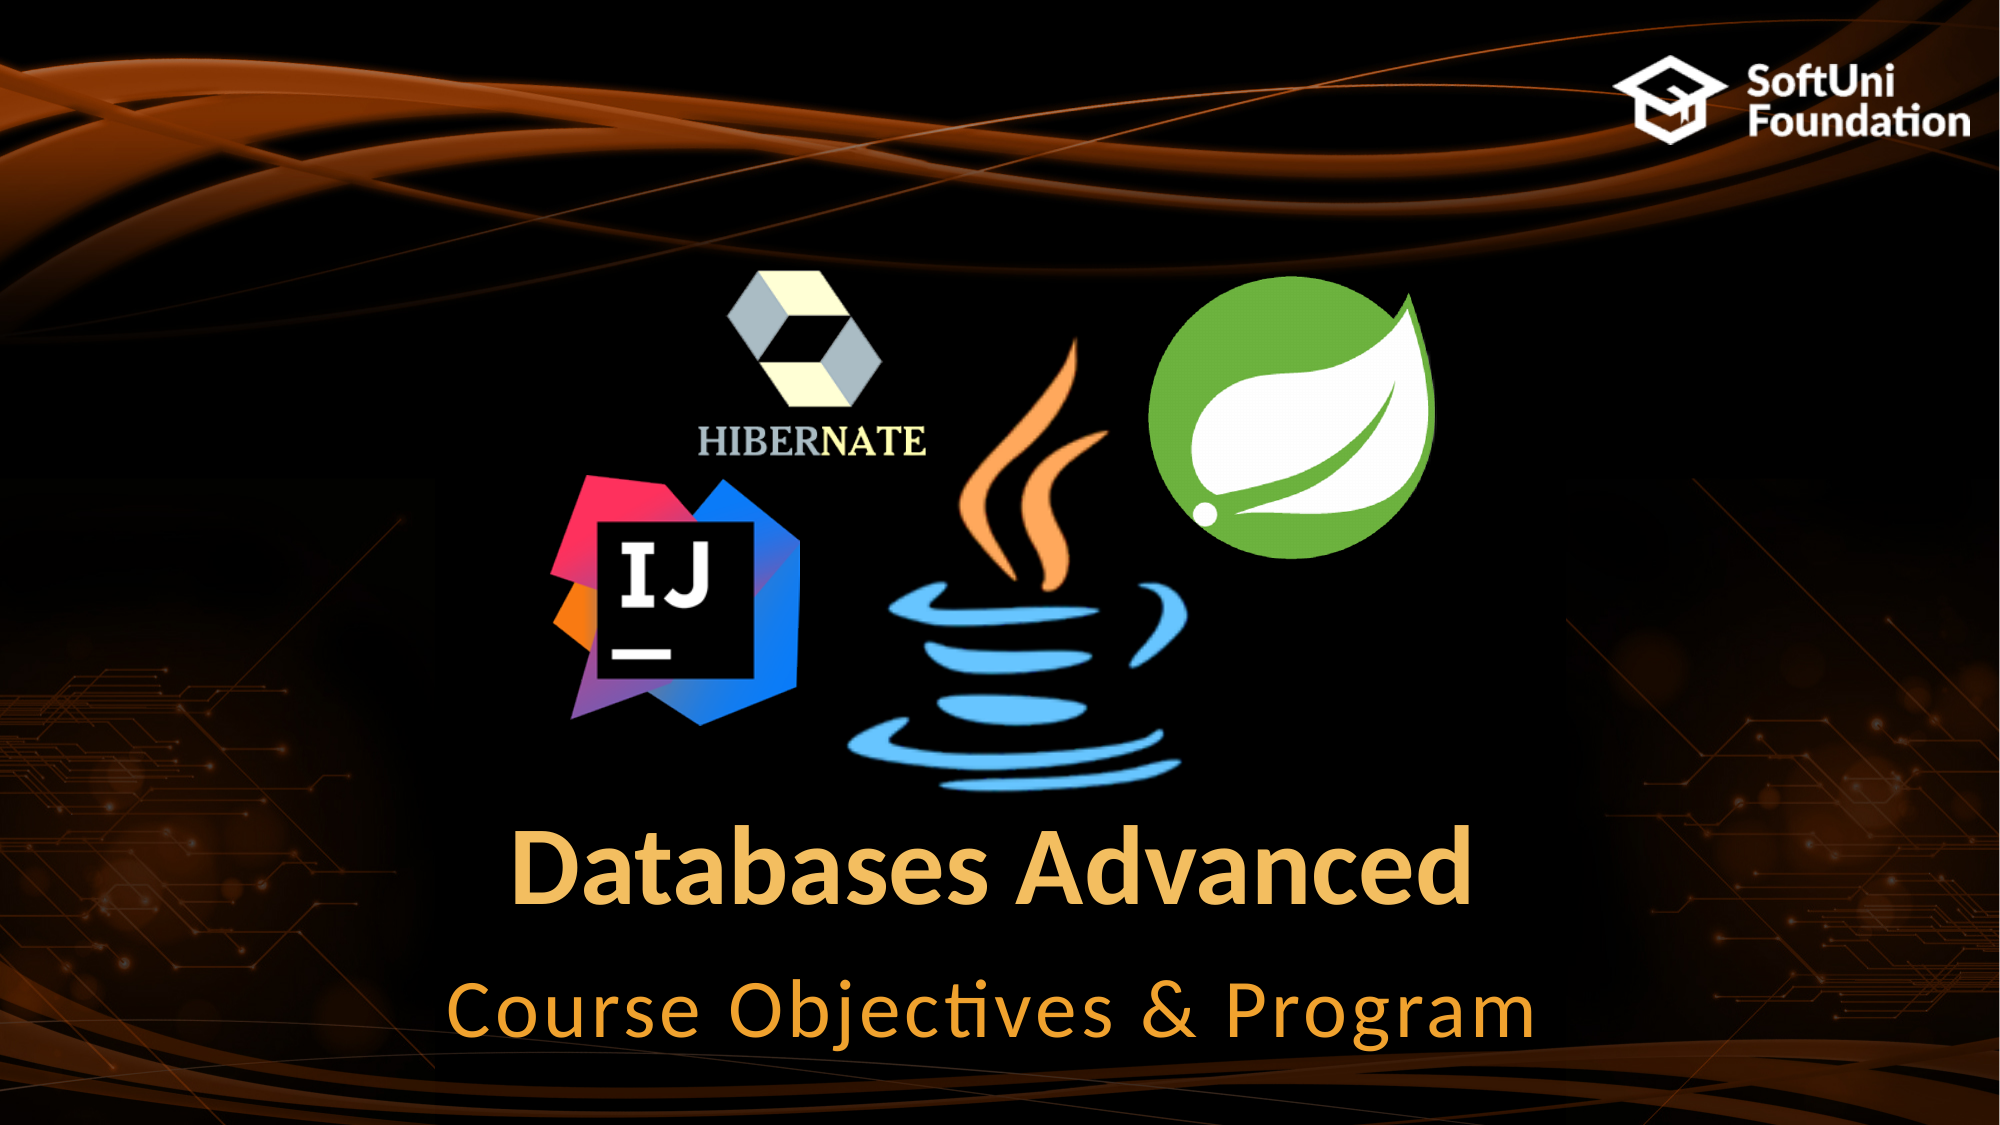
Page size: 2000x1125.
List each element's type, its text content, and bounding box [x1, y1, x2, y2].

picture [0, 0, 2000, 1125]
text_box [549, 195, 1437, 933]
list Course Objectives & Program [259, 943, 1727, 1057]
title Databases Advanced [259, 805, 549, 933]
title Databases Advanced [1437, 805, 1727, 933]
